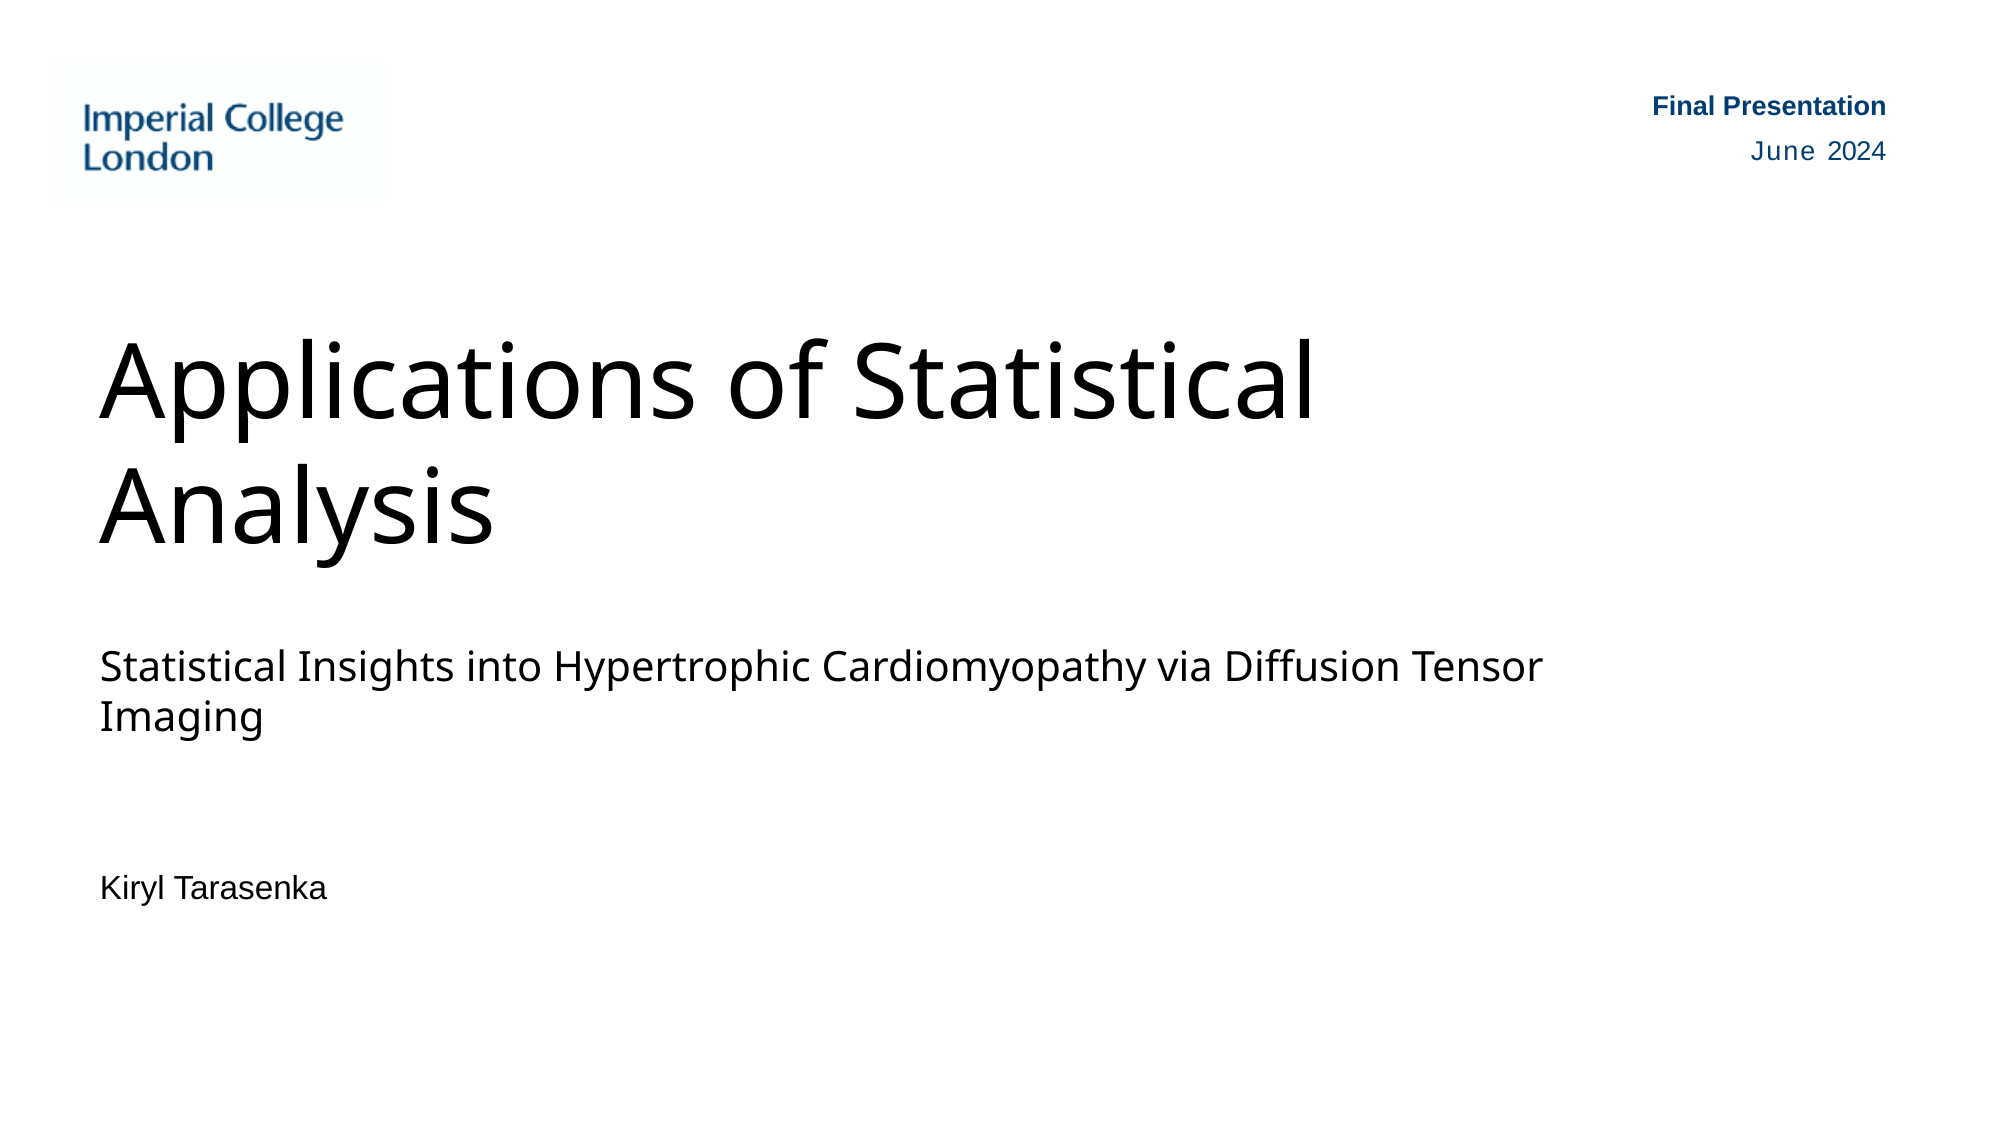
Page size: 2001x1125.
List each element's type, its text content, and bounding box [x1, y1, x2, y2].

text_box Final Presentation June 2024 [1581, 74, 1888, 166]
picture [50, 59, 388, 206]
text_box Statistical Insights into Hypertrophic Cardiomyopathy via Diffusion Tensor Imaging [97, 637, 1613, 740]
title Applications of Statistical Analysis [97, 312, 1700, 565]
text_box Kiryl Tarasenka [97, 856, 809, 907]
